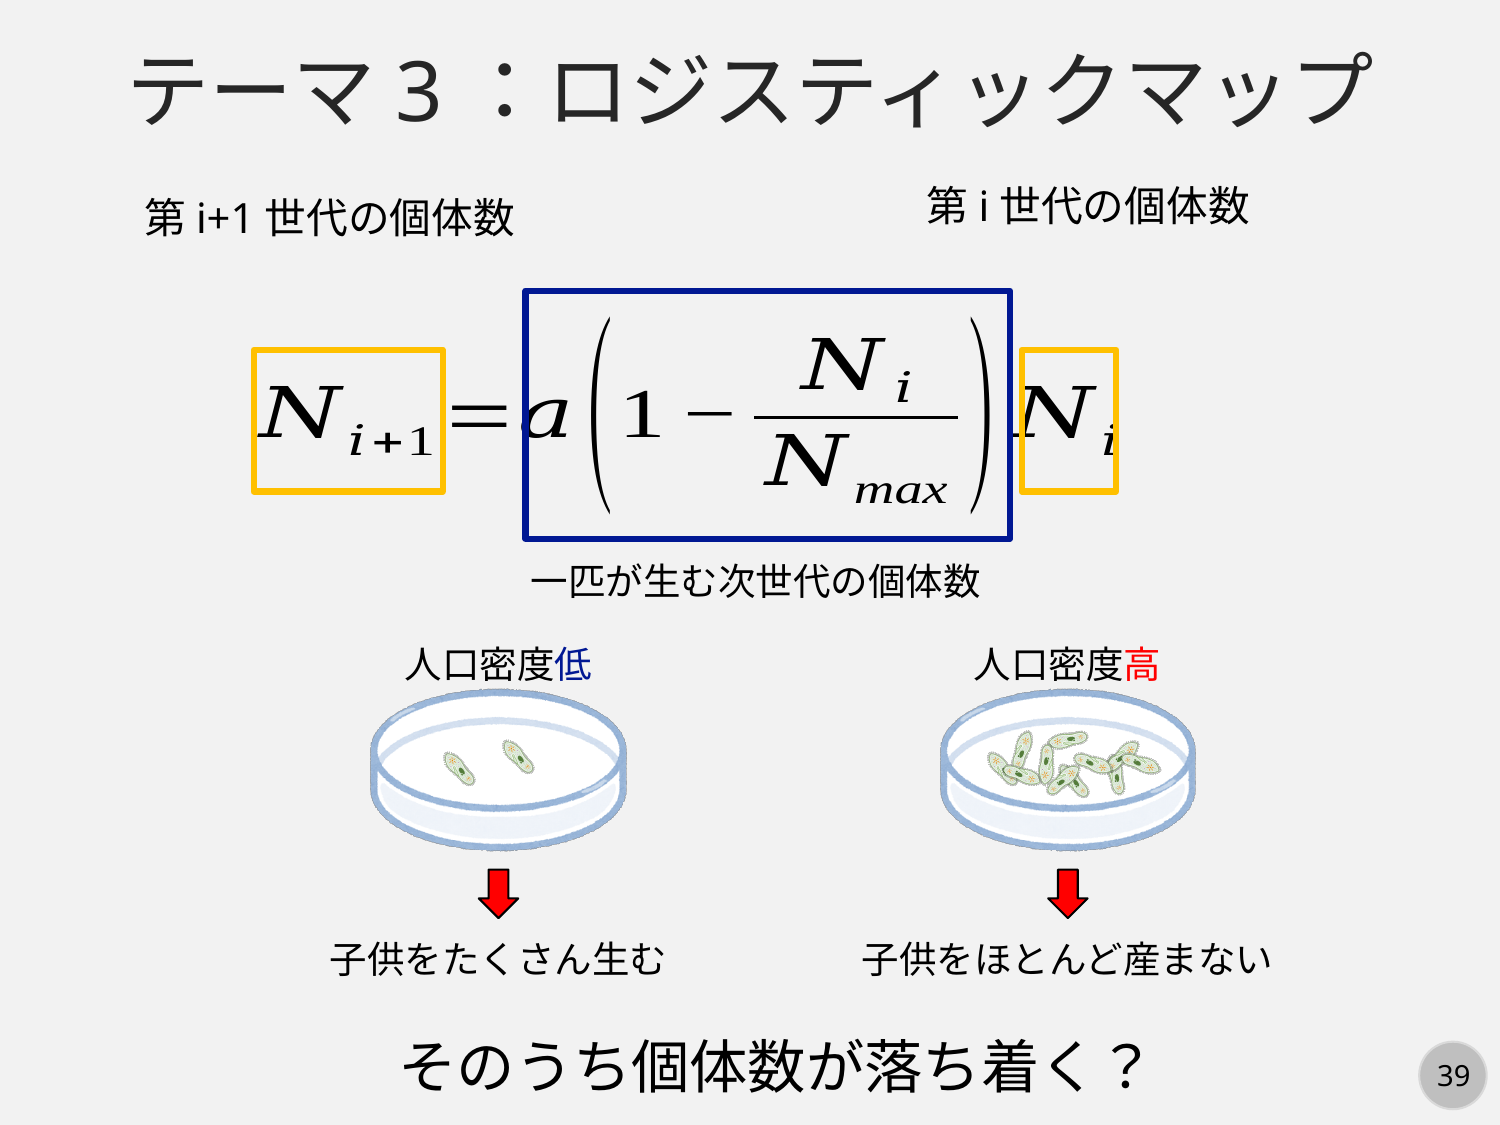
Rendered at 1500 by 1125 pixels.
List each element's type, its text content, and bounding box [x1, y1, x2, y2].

text_box 人口密度高 [959, 633, 1177, 656]
list テーマ3：ロジスティックマップ [0, 31, 1500, 155]
text_box そのうち個体数が落ち着く？ [383, 1023, 1171, 1108]
picture [362, 656, 635, 886]
text_box [1047, 886, 1089, 919]
text_box [525, 290, 1011, 540]
text_box 第i世代の個体数 [912, 172, 1265, 238]
text_box [253, 349, 444, 493]
text_box 子供をほとんど産まない [847, 928, 1289, 989]
text_box [477, 886, 520, 919]
text_box [1021, 349, 1117, 493]
text_box 人口密度低 [389, 633, 608, 656]
text_box 一匹が生む次世代の個体数 [516, 550, 996, 611]
picture [932, 656, 1204, 886]
text_box 子供をたくさん生む [314, 928, 683, 989]
text_box 第i+1世代の個体数 [129, 184, 530, 250]
